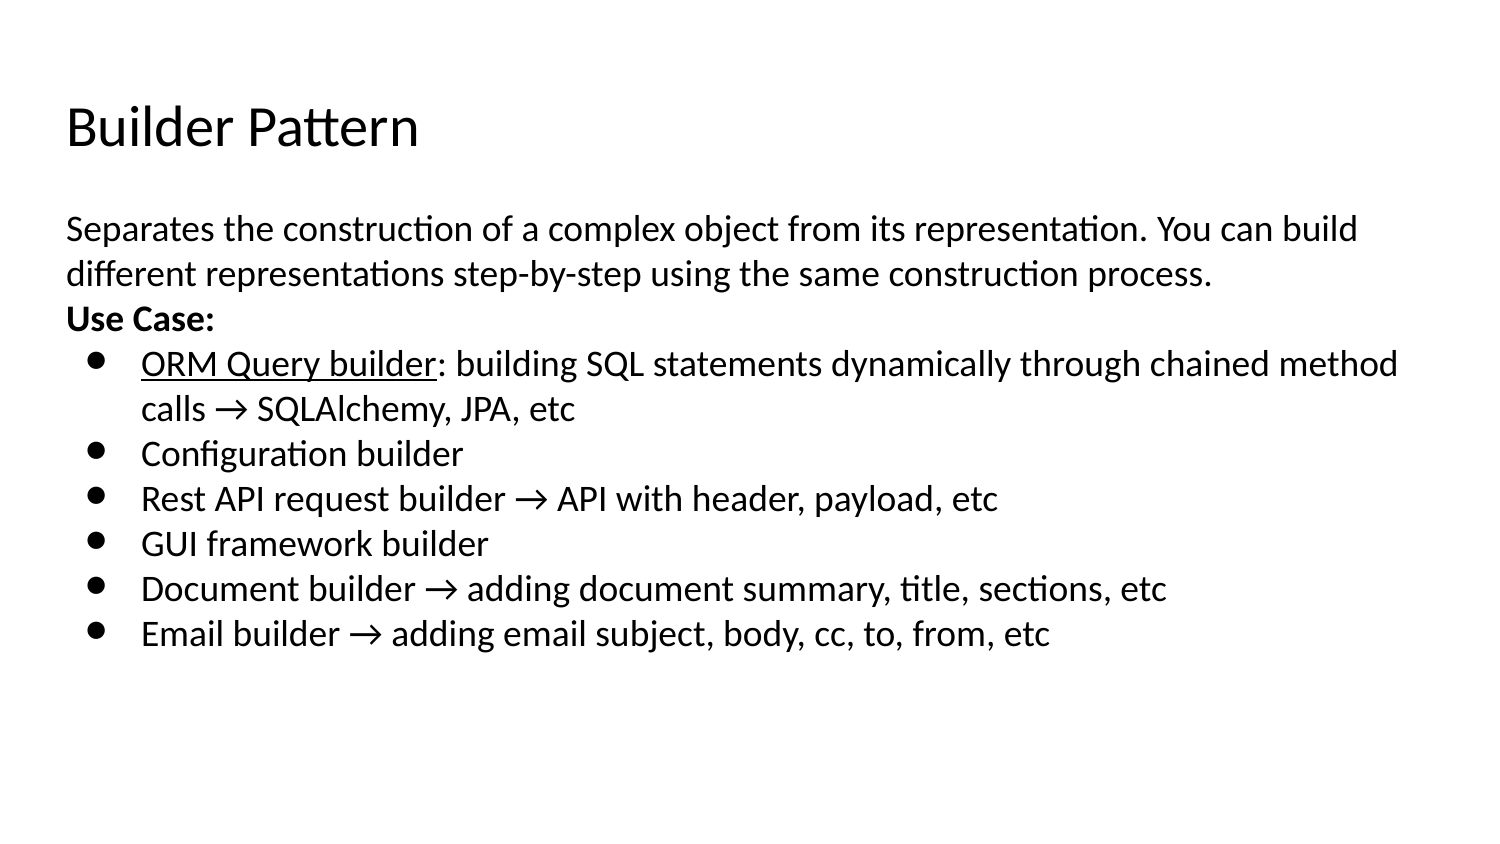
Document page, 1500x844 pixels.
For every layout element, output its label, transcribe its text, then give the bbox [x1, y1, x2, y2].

list Separates the construction of a complex object from its representation. You can build different representations step-by-step using the same construction process. Use Case: ORM Query builder: building SQL statements dynamically through chained method calls → SQLAlchemy, JPA, etc Configuration builder Rest API request builder → API with header, payload, etc GUI framework builder Document builder → adding document summary, title, sections, etc Email builder → adding email subject, body, cc, to, from, etc [51, 189, 1449, 694]
title Builder Pattern [51, 72, 1449, 189]
